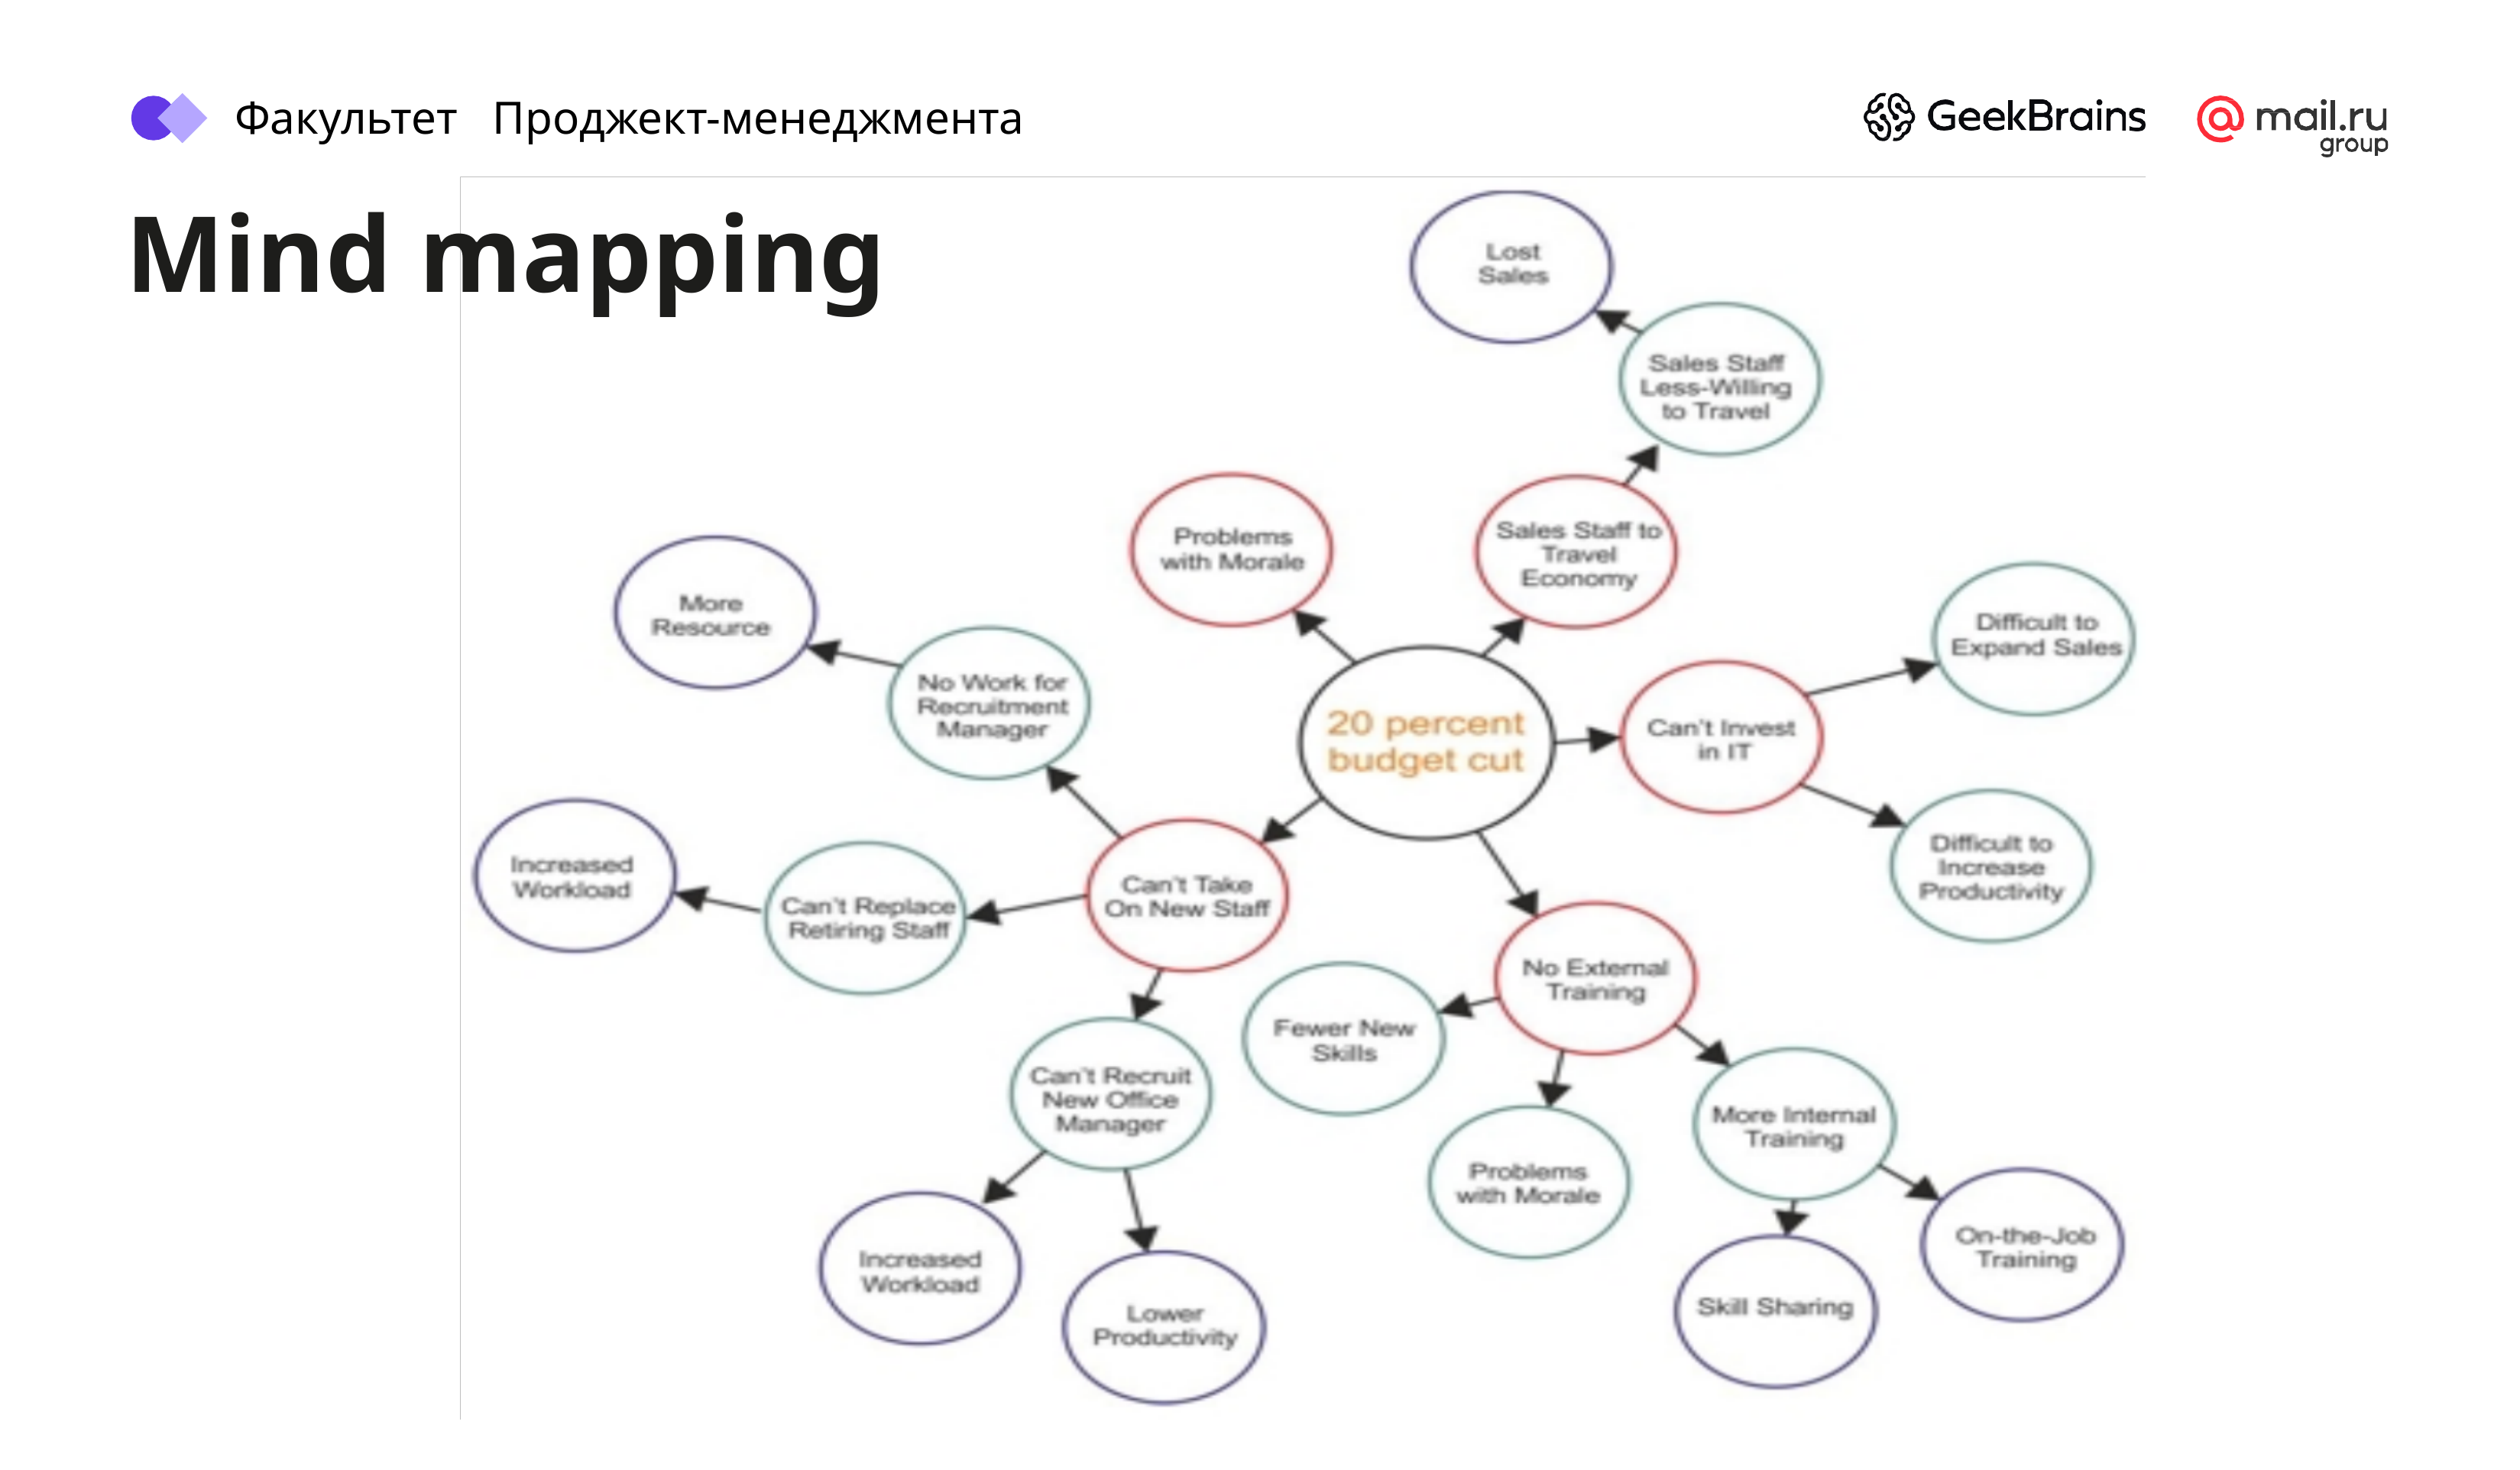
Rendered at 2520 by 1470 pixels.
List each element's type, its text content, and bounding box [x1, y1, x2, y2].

text_box Факультет Проджект-менеджмента [223, 78, 1807, 151]
picture [458, 175, 2146, 1420]
text_box [157, 92, 208, 144]
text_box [1863, 92, 2389, 157]
text_box [131, 96, 171, 141]
title Mind mapping [124, 175, 457, 322]
